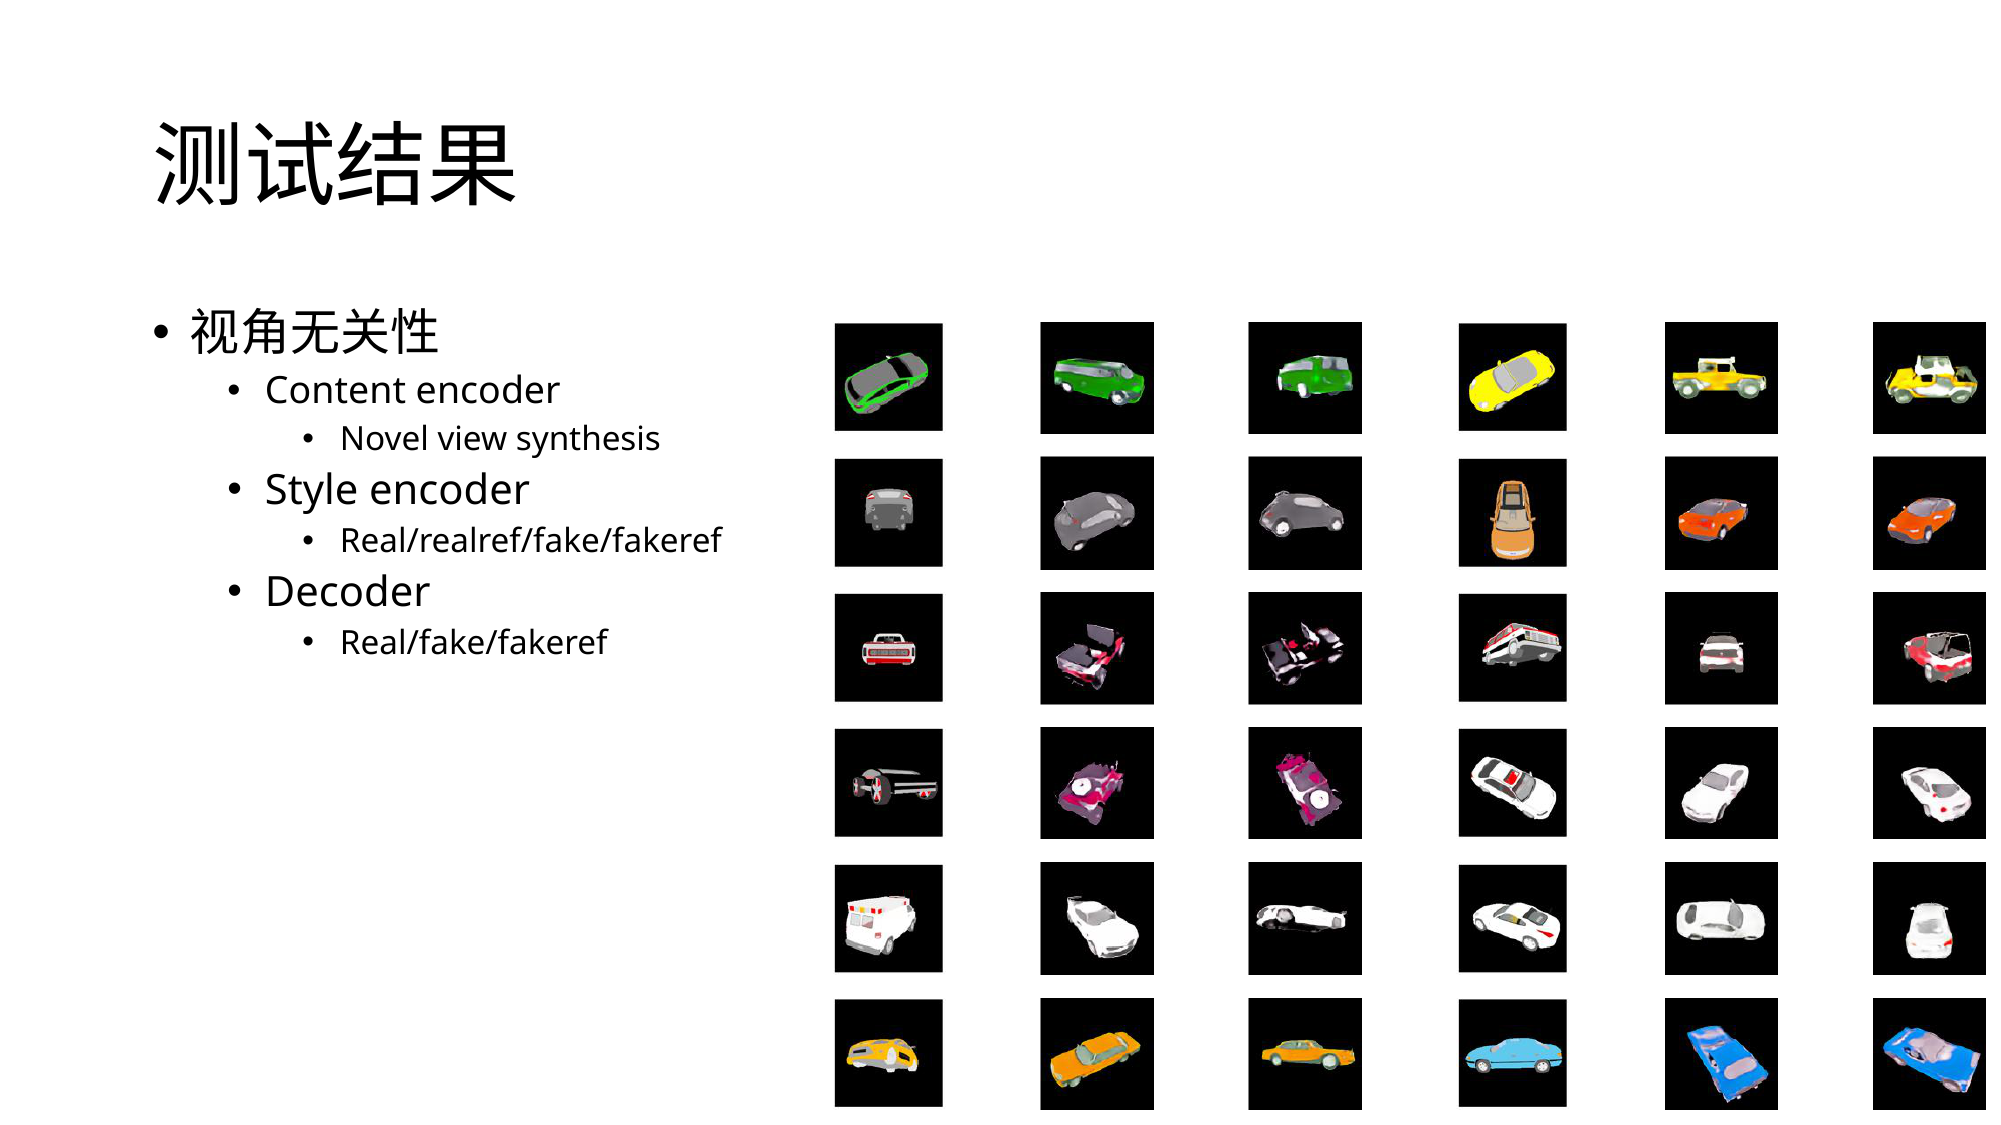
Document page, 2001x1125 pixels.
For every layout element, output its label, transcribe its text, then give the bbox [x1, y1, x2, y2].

title 测试结果 [137, 59, 1863, 278]
list 视角无关性 Content encoder Novel view synthesis Style encoder Real/realref/fake/fakeref Decoder Real/fake/fakeref [137, 299, 1863, 1014]
picture [823, 317, 2000, 1125]
